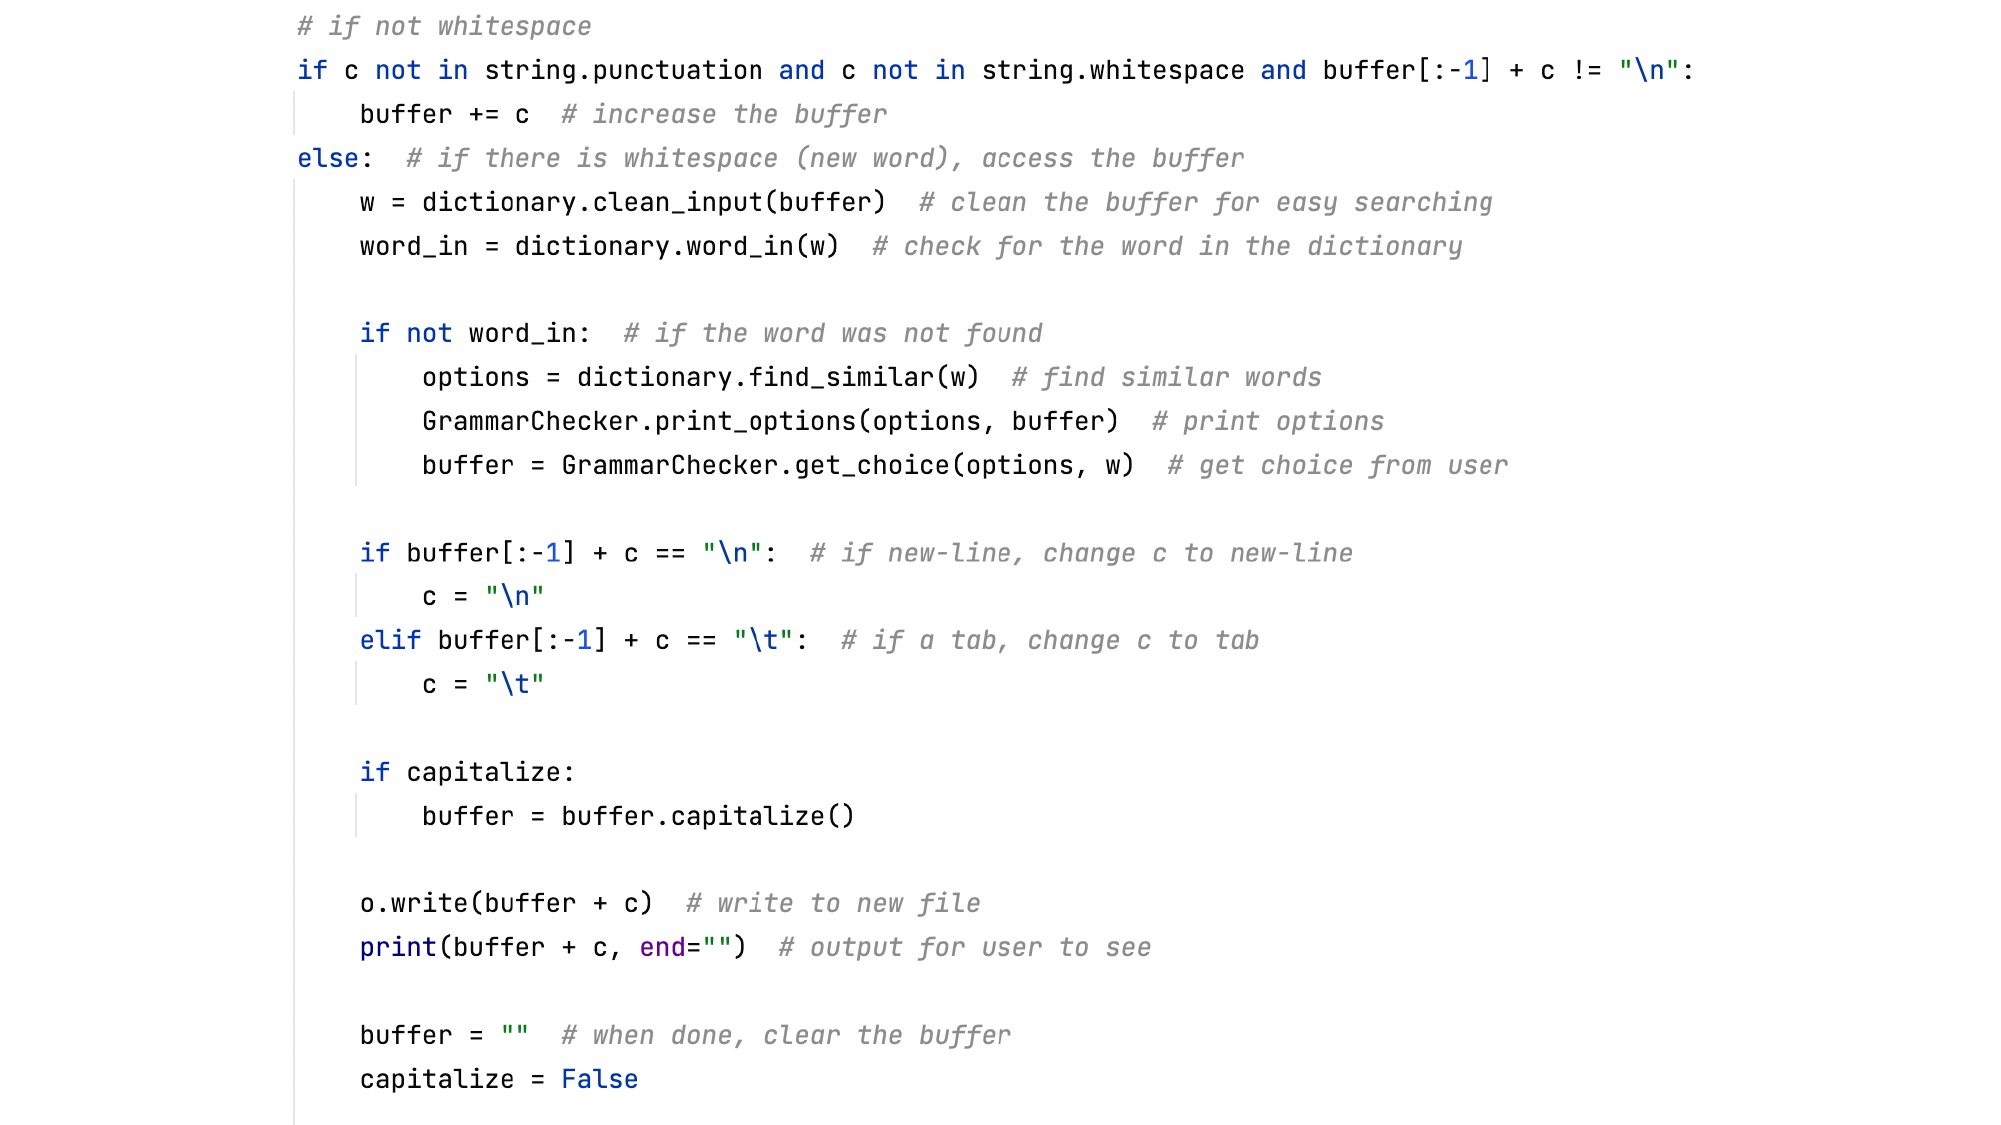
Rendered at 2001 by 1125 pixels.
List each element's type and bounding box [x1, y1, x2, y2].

picture [269, 0, 1731, 1125]
